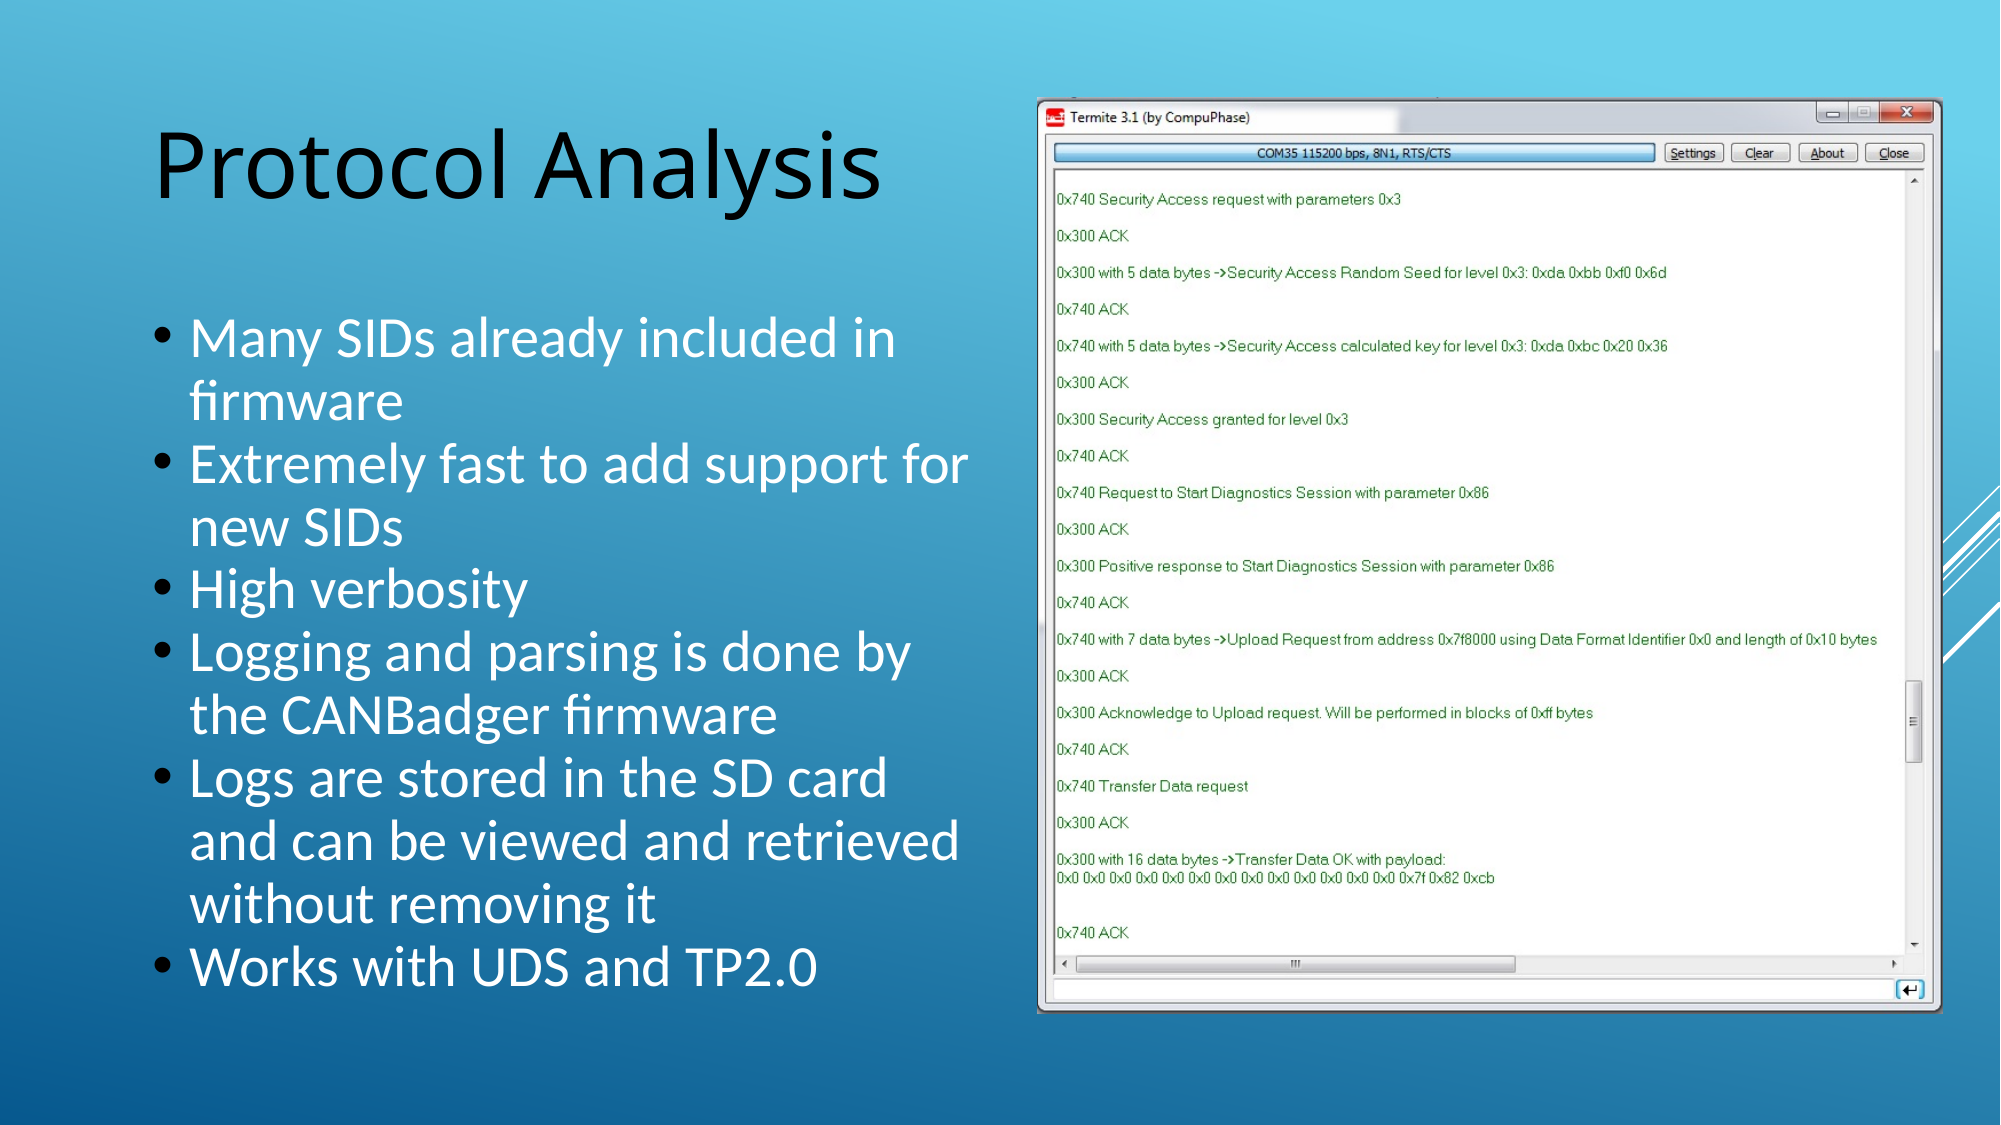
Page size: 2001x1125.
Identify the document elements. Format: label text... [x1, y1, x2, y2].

text_box Protocol Analysis [137, 59, 1863, 278]
text_box Many SIDs already included in firmware Extremely fast to add support for new SIDs High verbosity Logging and parsing is done by the CANBadger firmware Logs are stored in the SD card and can be viewed and retrieved without removing it Works with UDS and TP2.0 [137, 299, 988, 1014]
picture [1036, 97, 1943, 1014]
